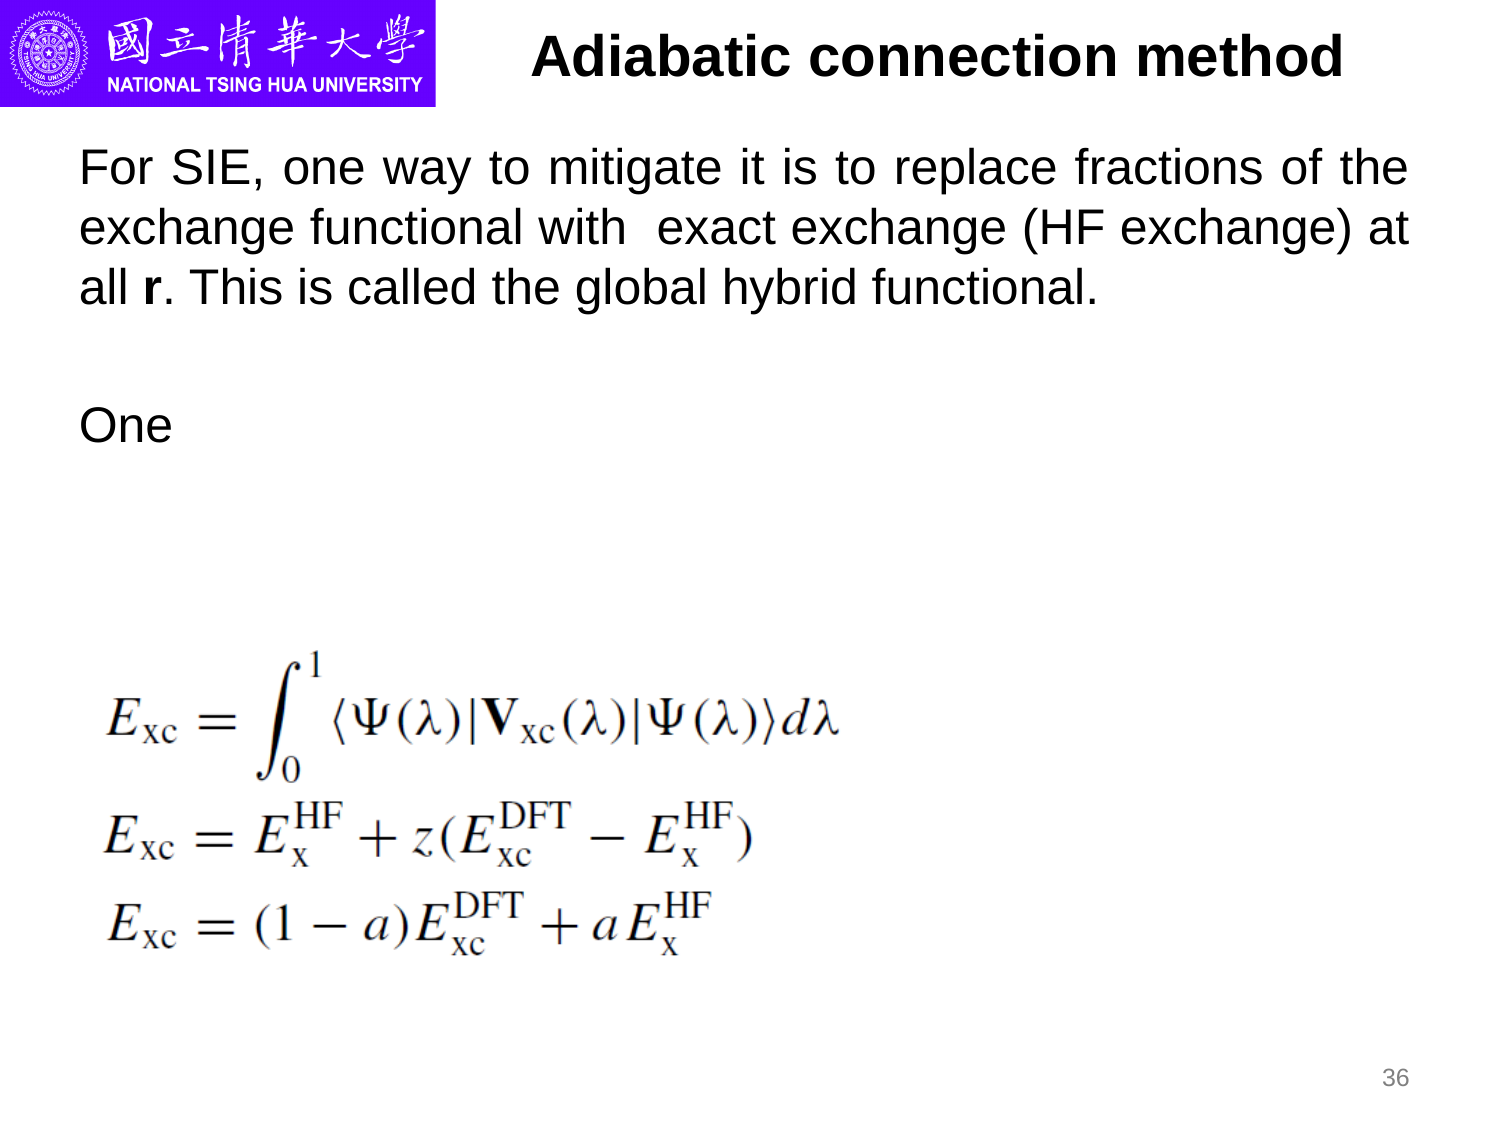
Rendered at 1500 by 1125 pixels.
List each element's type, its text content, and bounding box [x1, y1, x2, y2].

slide_number 36 [1308, 1050, 1425, 1103]
text_box For SIE, one way to mitigate it is to replace fractions of the exchange functional with exact exchange (HF exchange) at all r. This is called the global hybrid functional. [64, 127, 1425, 323]
title Adiabatic connection method [515, 0, 1425, 107]
picture [100, 796, 762, 874]
text_box One [64, 384, 1425, 460]
picture [100, 642, 843, 790]
picture [100, 889, 717, 962]
picture [0, 0, 436, 107]
